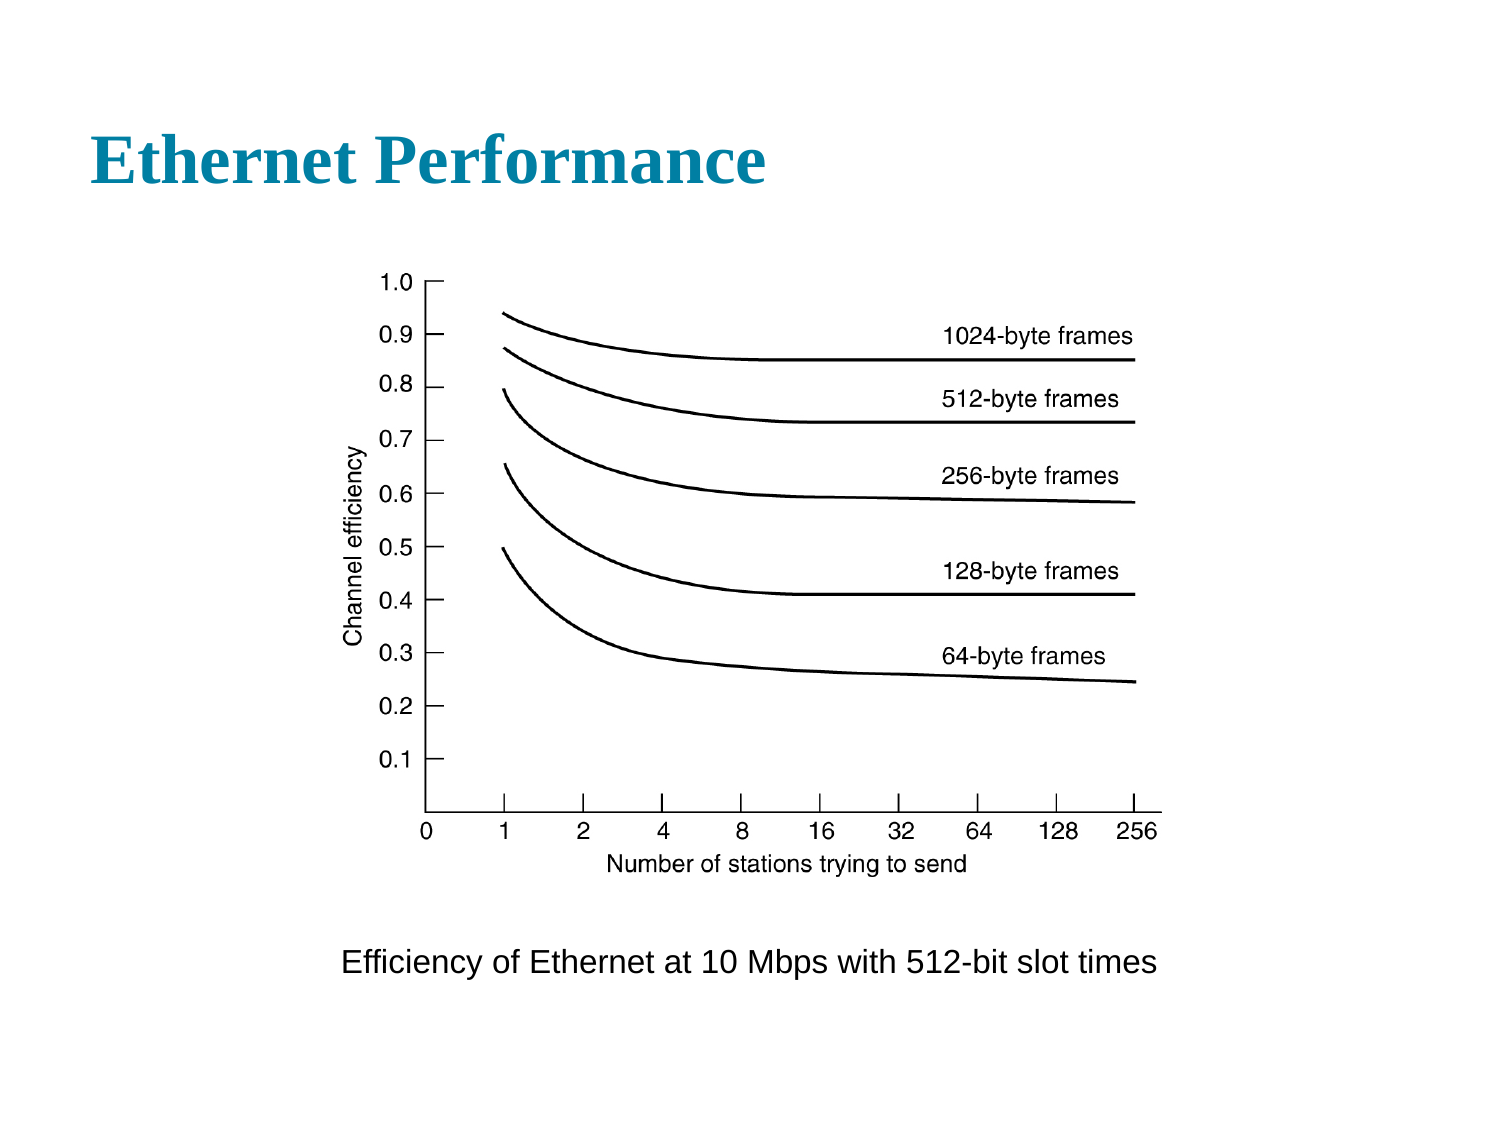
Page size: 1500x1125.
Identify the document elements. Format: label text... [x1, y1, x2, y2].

picture [338, 267, 1162, 877]
list Efficiency of Ethernet at 10 Mbps with 512-bit slot times [75, 876, 1425, 996]
title Ethernet Performance [75, 37, 1425, 213]
